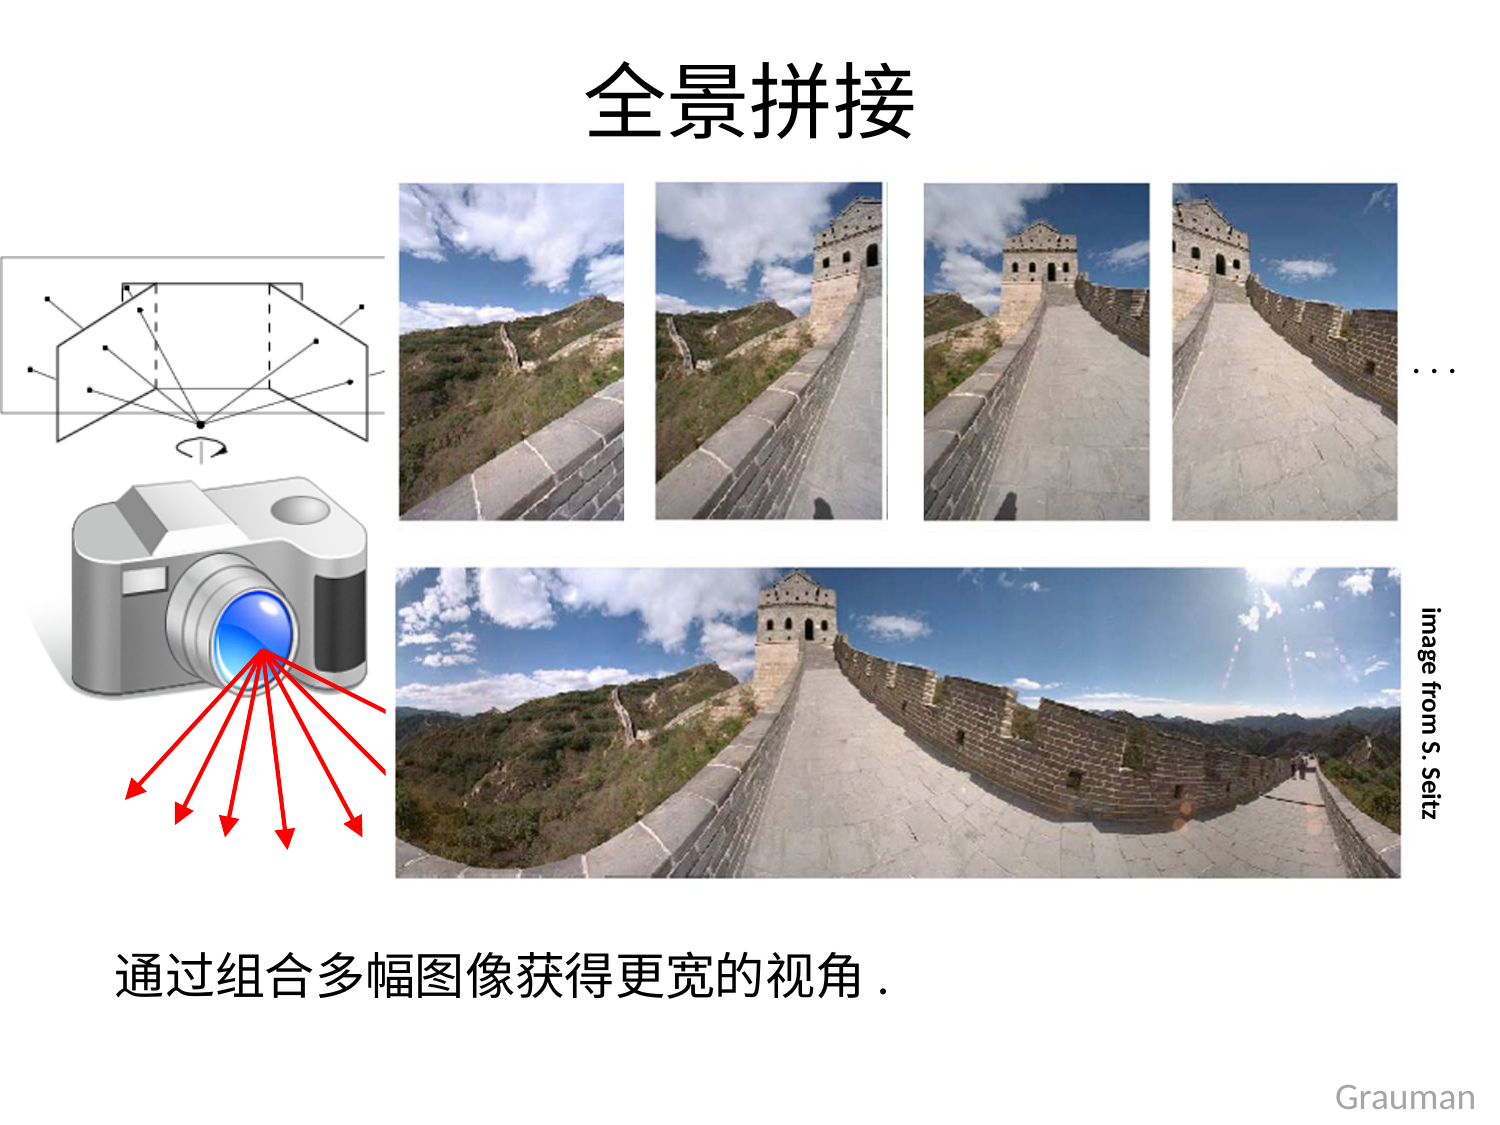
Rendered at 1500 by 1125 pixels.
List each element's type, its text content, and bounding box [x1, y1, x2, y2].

text_box [124, 783, 147, 800]
text_box . . . [1415, 328, 1500, 389]
picture [0, 168, 625, 776]
text_box [274, 783, 296, 850]
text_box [385, 556, 1457, 892]
text_box [333, 783, 363, 838]
text_box [174, 783, 197, 826]
picture [1169, 168, 1411, 533]
picture [653, 166, 888, 532]
text_box 通过组合多幅图像获得更宽的视角. [100, 936, 1463, 1125]
title 全景拼接 [75, 5, 1425, 193]
text_box Grauman [1320, 1064, 1492, 1125]
text_box [218, 783, 240, 838]
picture [923, 168, 1152, 533]
